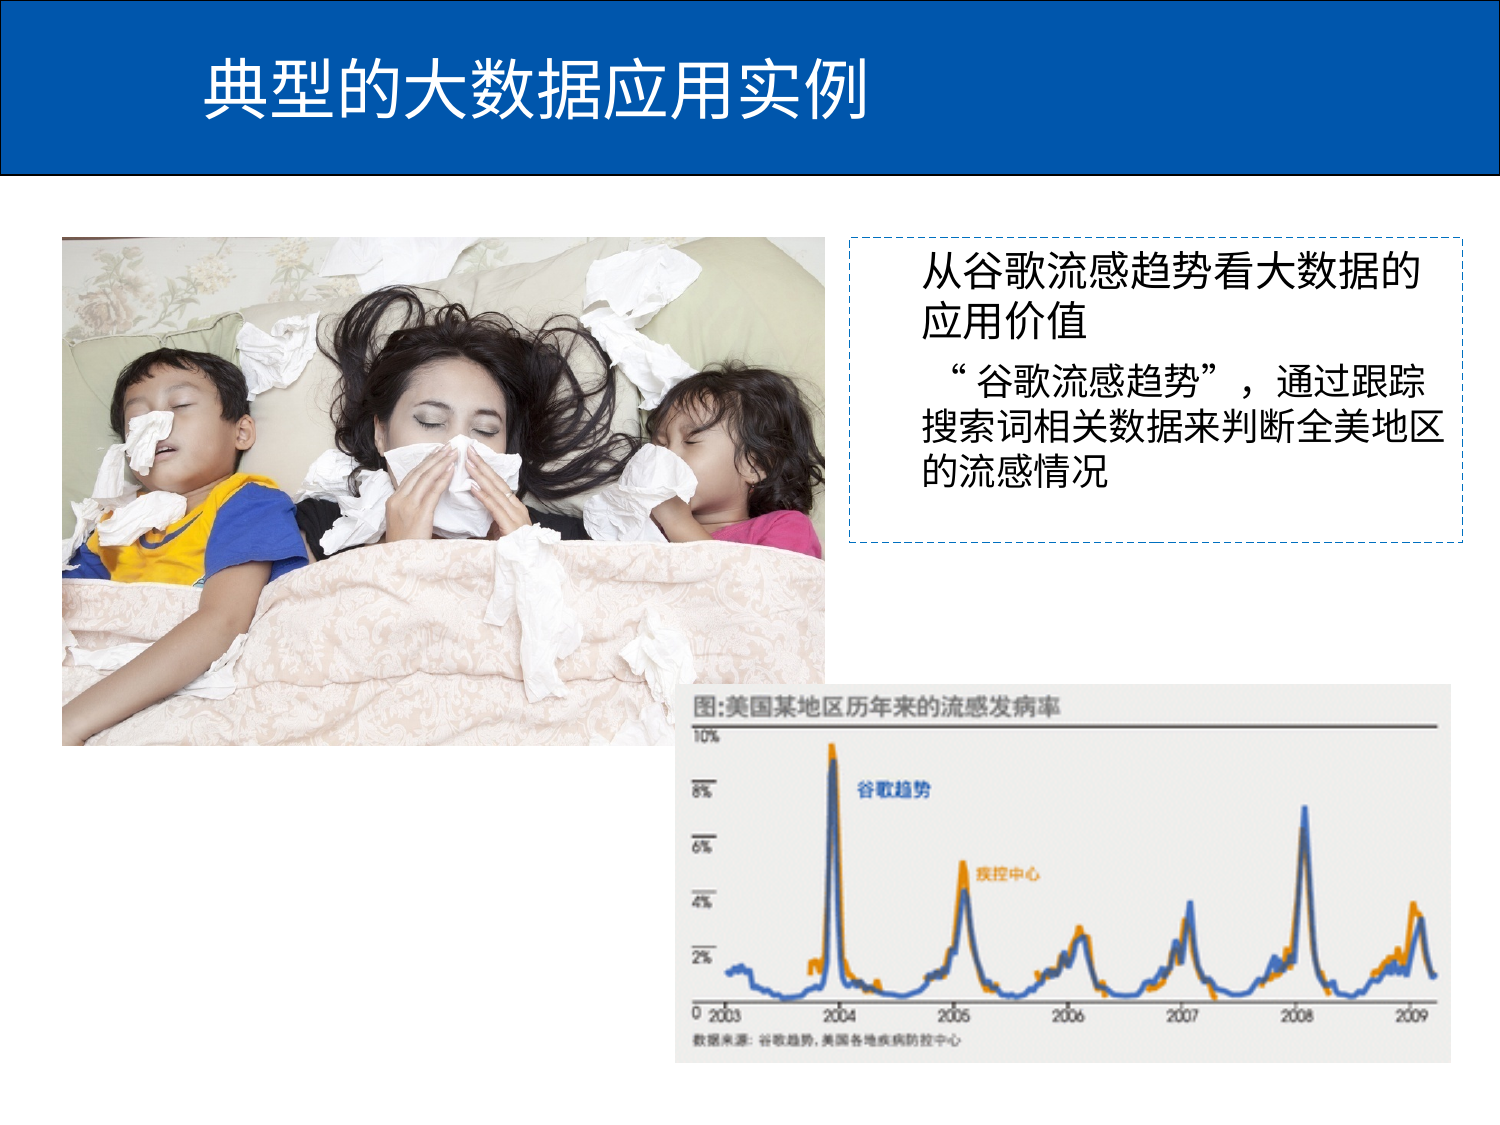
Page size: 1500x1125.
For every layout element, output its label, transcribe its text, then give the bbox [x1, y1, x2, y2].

list 从谷歌流感趋势看大数据的应用价值 “谷歌流感趋势”，通过跟踪搜索词相关数据来判断全美地区的流感情况 [849, 237, 1463, 543]
picture [62, 237, 1452, 1063]
title 典型的大数据应用实例 [187, 12, 1500, 163]
